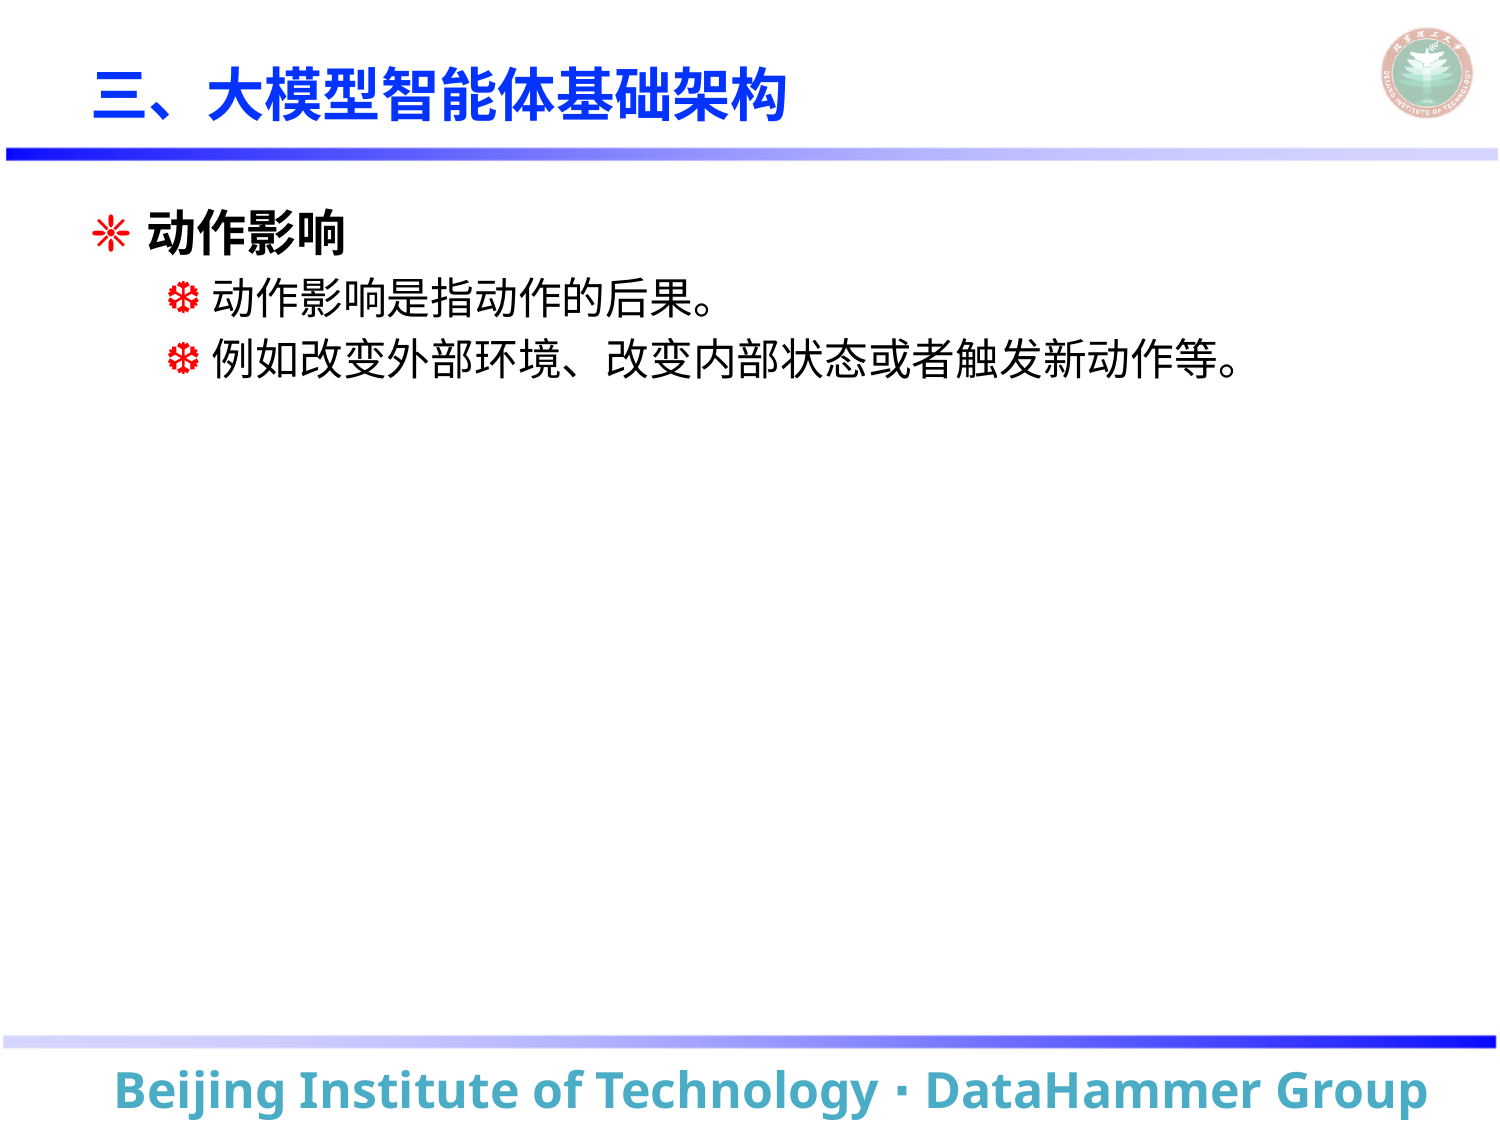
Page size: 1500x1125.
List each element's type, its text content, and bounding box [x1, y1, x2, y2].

list 动作影响 动作影响是指动作的后果。 例如改变外部环境、改变内部状态或者触发新动作等。 [75, 194, 1425, 1026]
picture [0, 133, 1500, 169]
title 三、大模型智能体基础架构 [75, 38, 1425, 148]
picture [3, 1028, 1500, 1062]
